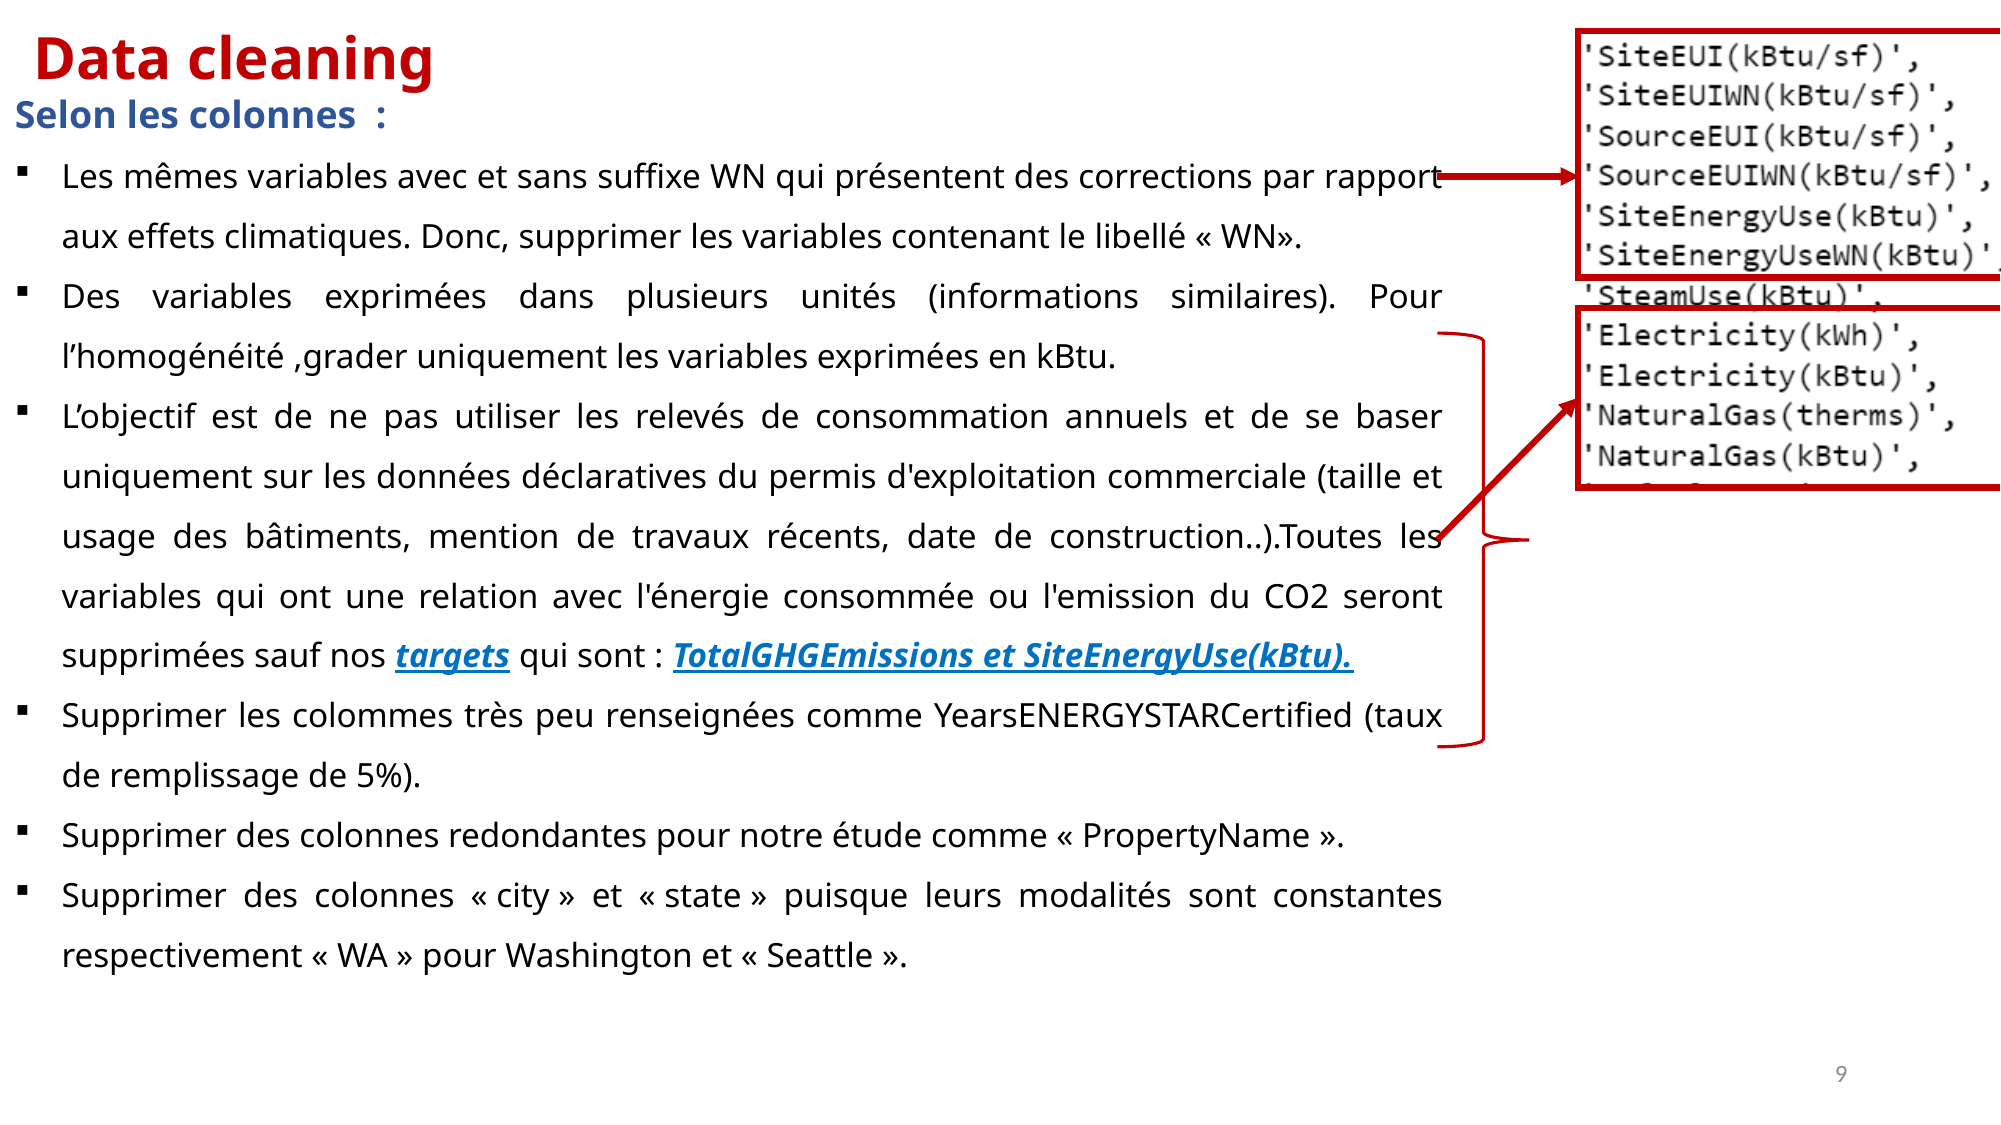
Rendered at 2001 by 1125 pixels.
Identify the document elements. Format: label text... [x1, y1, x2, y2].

picture [1562, 34, 2001, 485]
slide_number 9 [1412, 1042, 1863, 1103]
text_box [1577, 30, 2000, 34]
text_box Selon les colonnes : Les mêmes variables avec et sans suffixe WN qui présentent des corrections par rapport aux effets climatiques. Donc, supprimer les variables contenant le libellé « WN». Des variables exprimées dans plusieurs unités (informations similaires). Pour l’homogénéité ,grader uniquement les variables exprimées en kBtu. L’objectif est de ne pas utiliser les relevés de consommation annuels et de se baser uniquement sur les données déclaratives du permis d'exploitation commerciale (taille et usage des bâtiments, mention de travaux récents, date de construction..).Toutes les variables qui ont une relation avec l'énergie consommée ou l'emission du CO2 seront supprimées sauf nos targets qui sont : TotalGHGEmissions et SiteEnergyUse(kBtu). Supprimer les colommes très peu renseignées comme YearsENERGYSTARCertified (taux de remplissage de 5%). Supprimer des colonnes redondantes pour notre étude comme « PropertyName ». Supprimer des colonnes « city » et « state » puisque leurs modalités sont constantes respectivement « WA » pour Washington et « Seattle ». [0, 60, 1461, 1042]
text_box Data cleaning [18, 0, 1033, 99]
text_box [1529, 397, 1578, 540]
text_box [1578, 485, 2000, 489]
text_box [1437, 331, 1485, 534]
text_box [1437, 498, 1530, 749]
